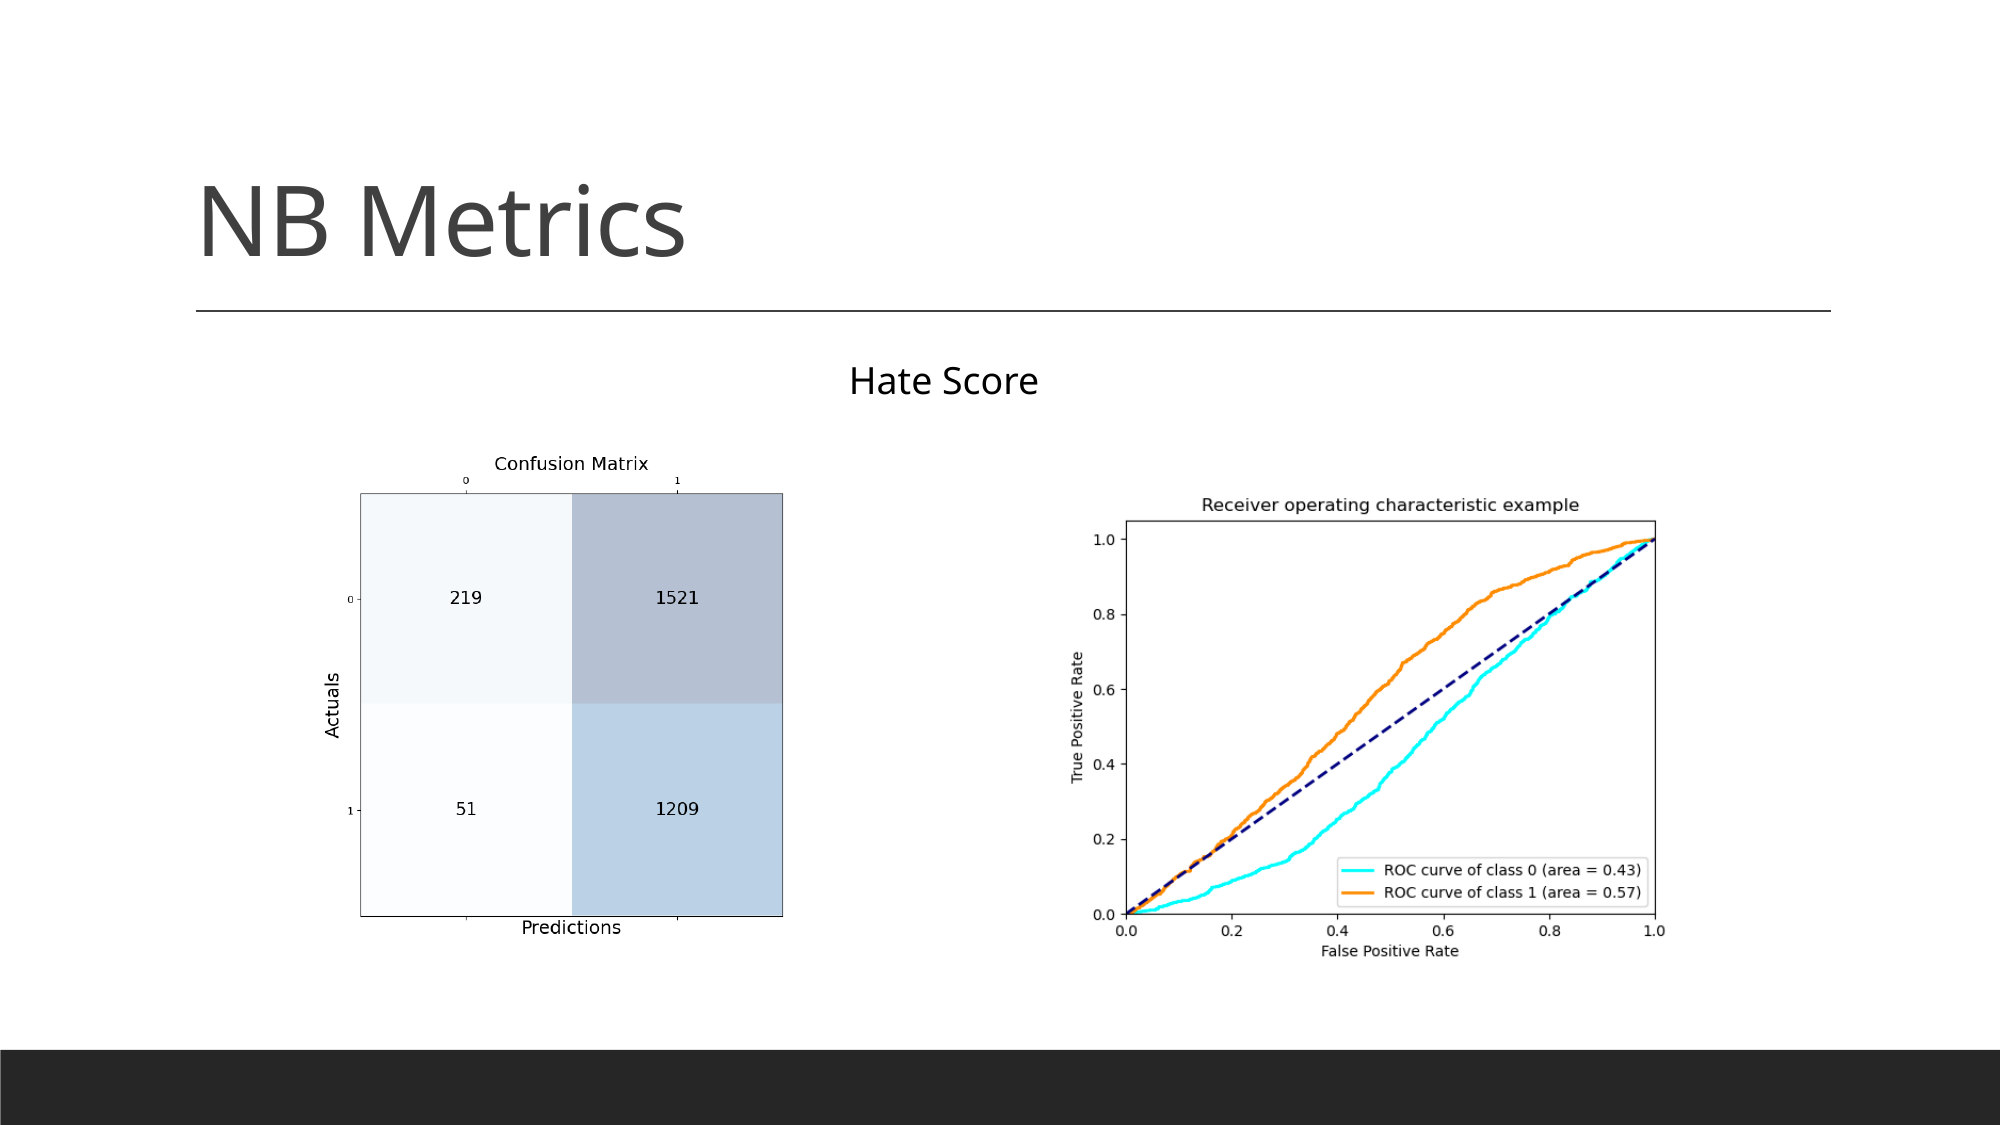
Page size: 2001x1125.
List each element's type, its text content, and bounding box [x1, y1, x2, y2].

picture [1046, 461, 1705, 968]
title NB Metrics [180, 47, 1830, 285]
text_box Hate Score [834, 349, 1055, 410]
picture [295, 430, 826, 956]
